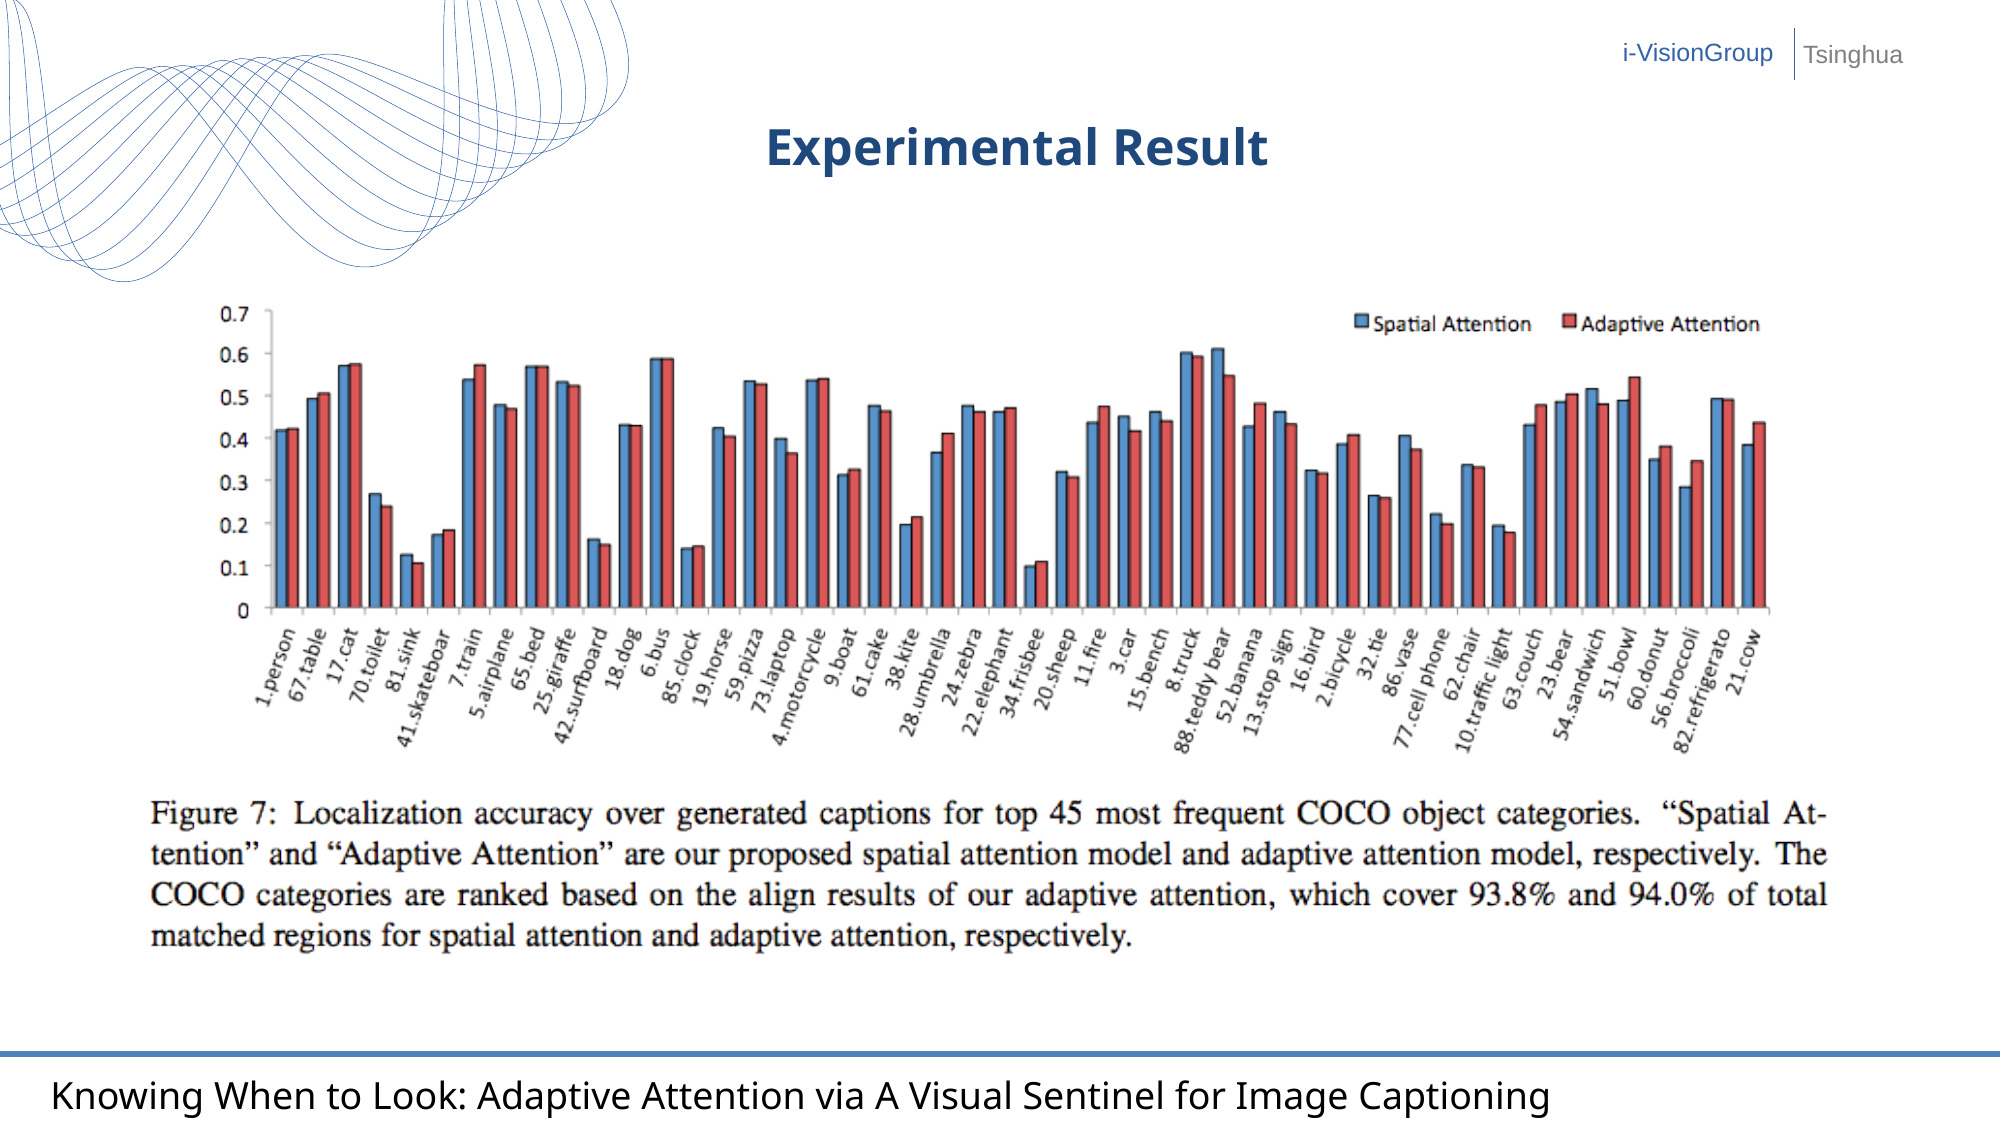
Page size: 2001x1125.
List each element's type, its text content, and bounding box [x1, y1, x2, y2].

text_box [1607, 27, 1920, 81]
text_box Knowing When to Look: Adaptive Attention via A Visual Sentinel for Image Captioning [35, 1064, 1568, 1125]
picture [131, 266, 1848, 968]
text_box Experimental Result [747, 107, 1612, 263]
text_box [0, 0, 747, 291]
